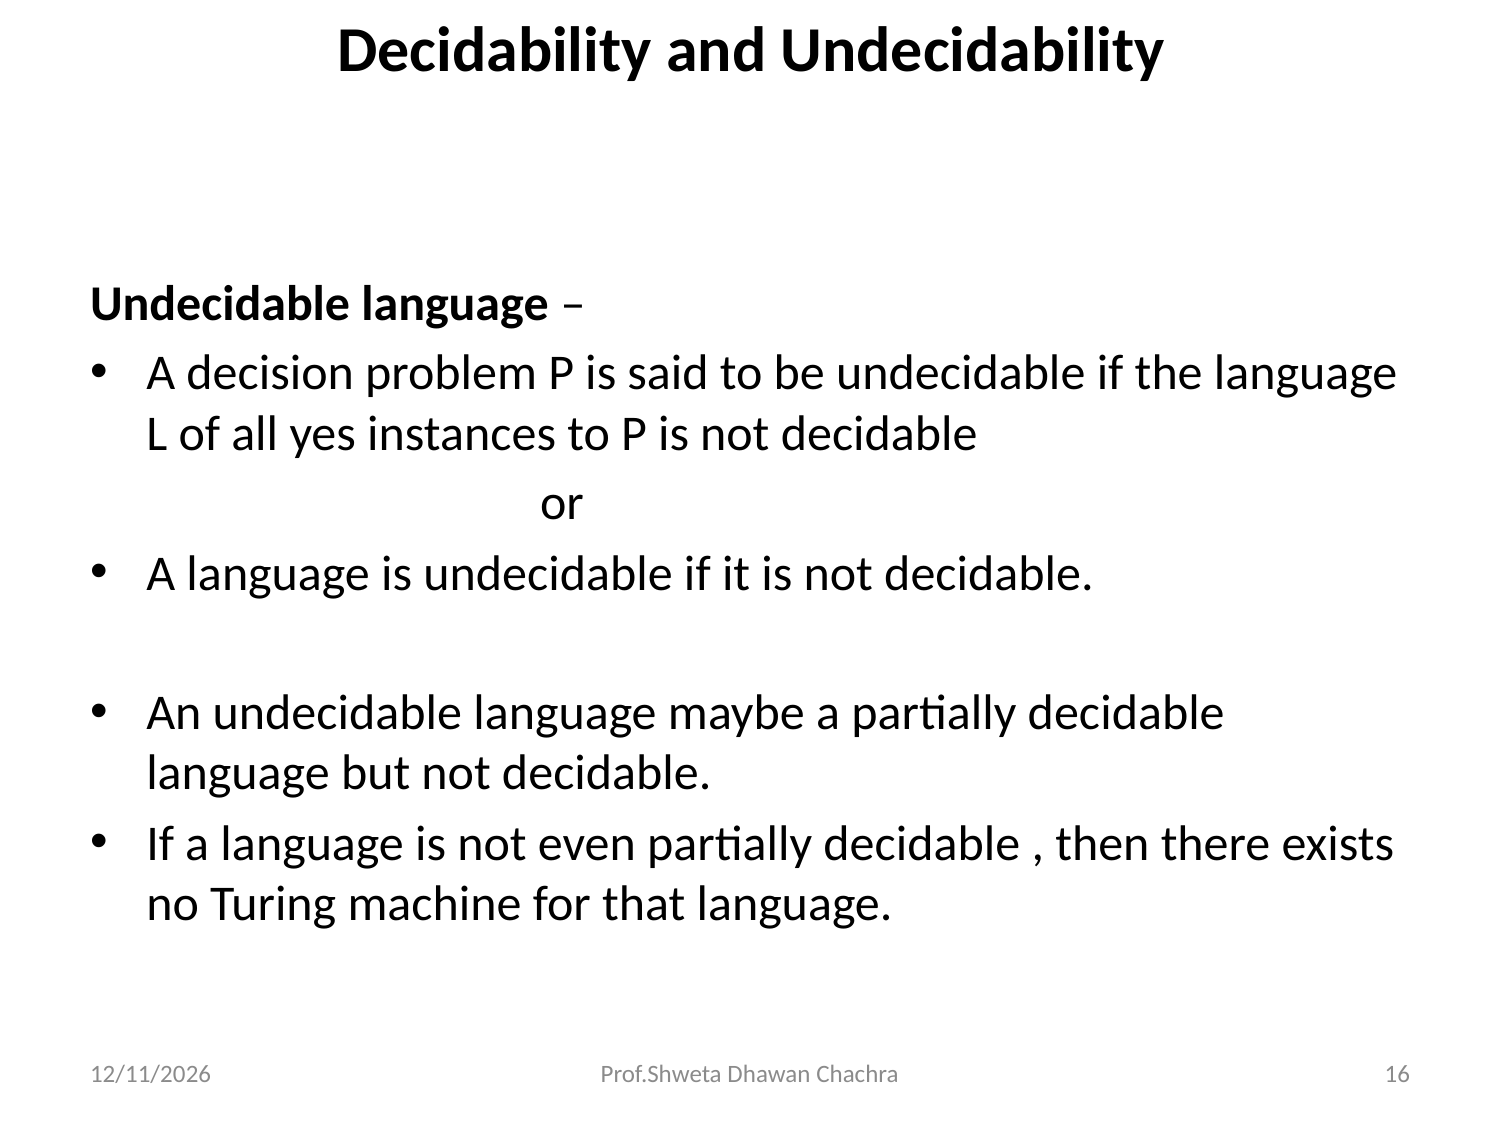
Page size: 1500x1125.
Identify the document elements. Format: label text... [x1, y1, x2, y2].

title Decidability and Undecidability [76, 0, 1427, 93]
list Undecidable language – A decision problem P is said to be undecidable if the language L of all yes instances to P is not decidable or A language is undecidable if it is not decidable. An undecidable language maybe a partially decidable language but not decidable. If a language is not even partially decidable , then there exists no Turing machine for that language. [75, 262, 1425, 1005]
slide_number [75, 1042, 425, 1103]
slide_number 16 [1074, 1042, 1425, 1103]
footer Prof.Shweta Dhawan Chachra [512, 1042, 988, 1103]
